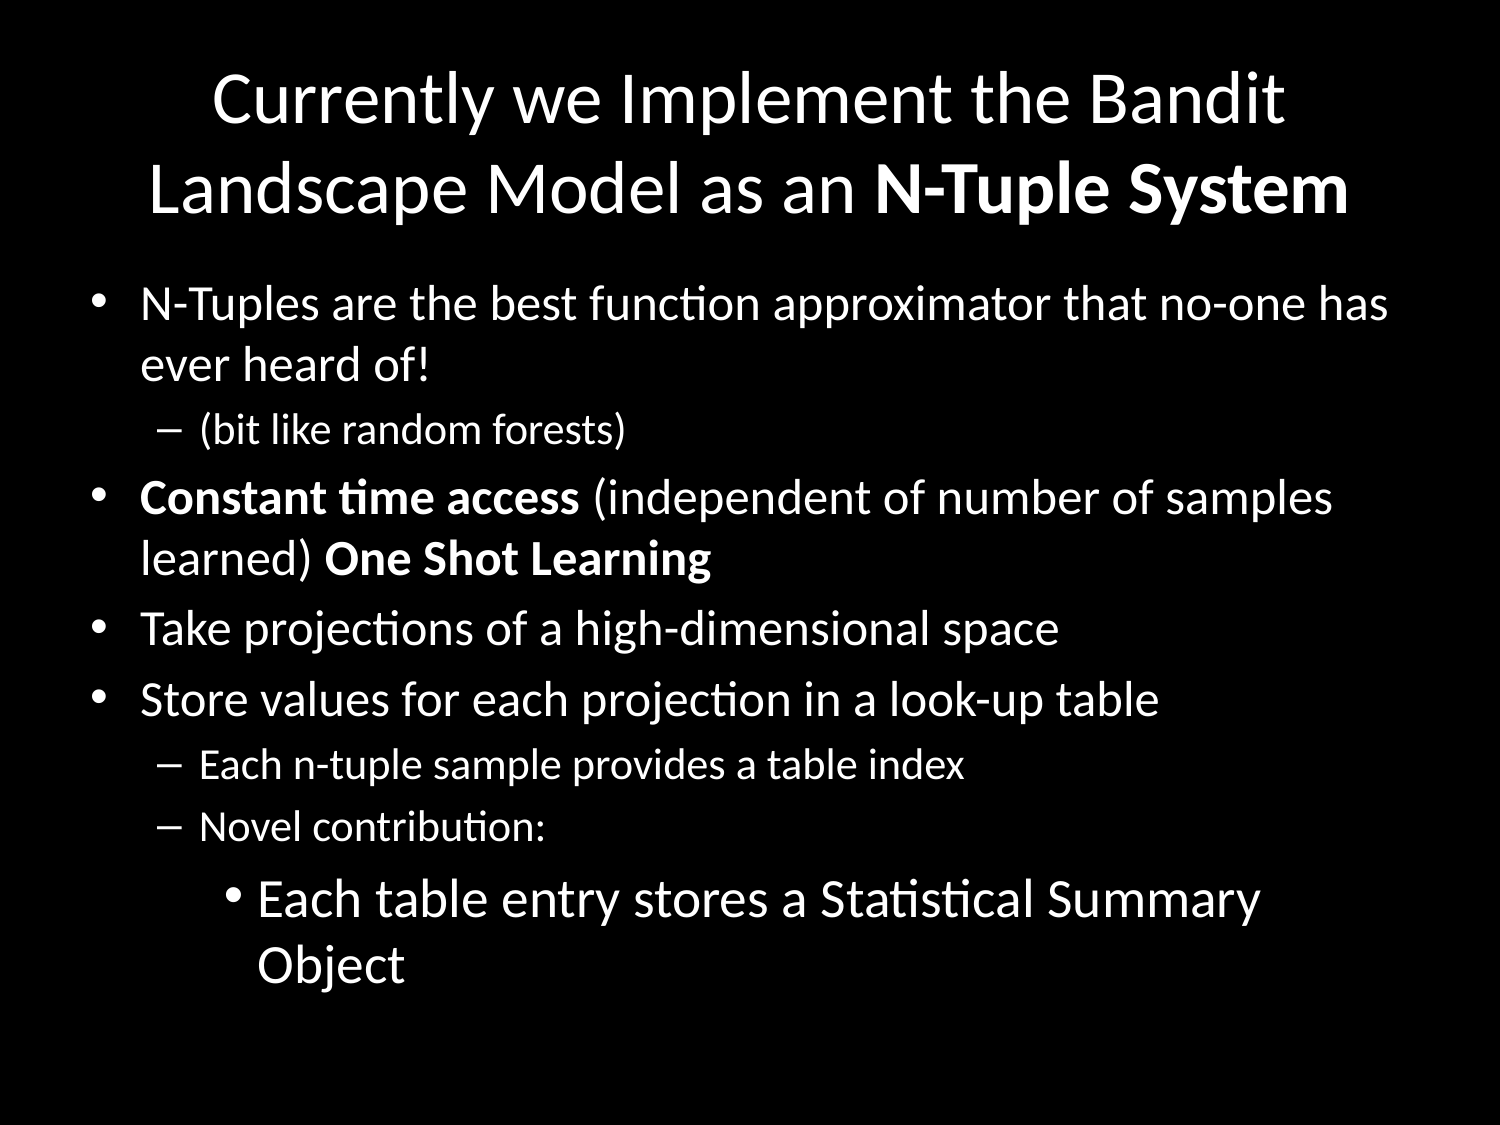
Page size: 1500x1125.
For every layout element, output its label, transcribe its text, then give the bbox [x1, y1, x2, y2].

list N-Tuples are the best function approximator that no-one has ever heard of! (bit like random forests) Constant time access (independent of number of samples learned) One Shot Learning Take projections of a high-dimensional space Store values for each projection in a look-up table Each n-tuple sample provides a table index Novel contribution: Each table entry stores a Statistical Summary Object [75, 262, 1425, 1005]
title Currently we Implement the Bandit Landscape Model as an N-Tuple System [75, 45, 1425, 233]
